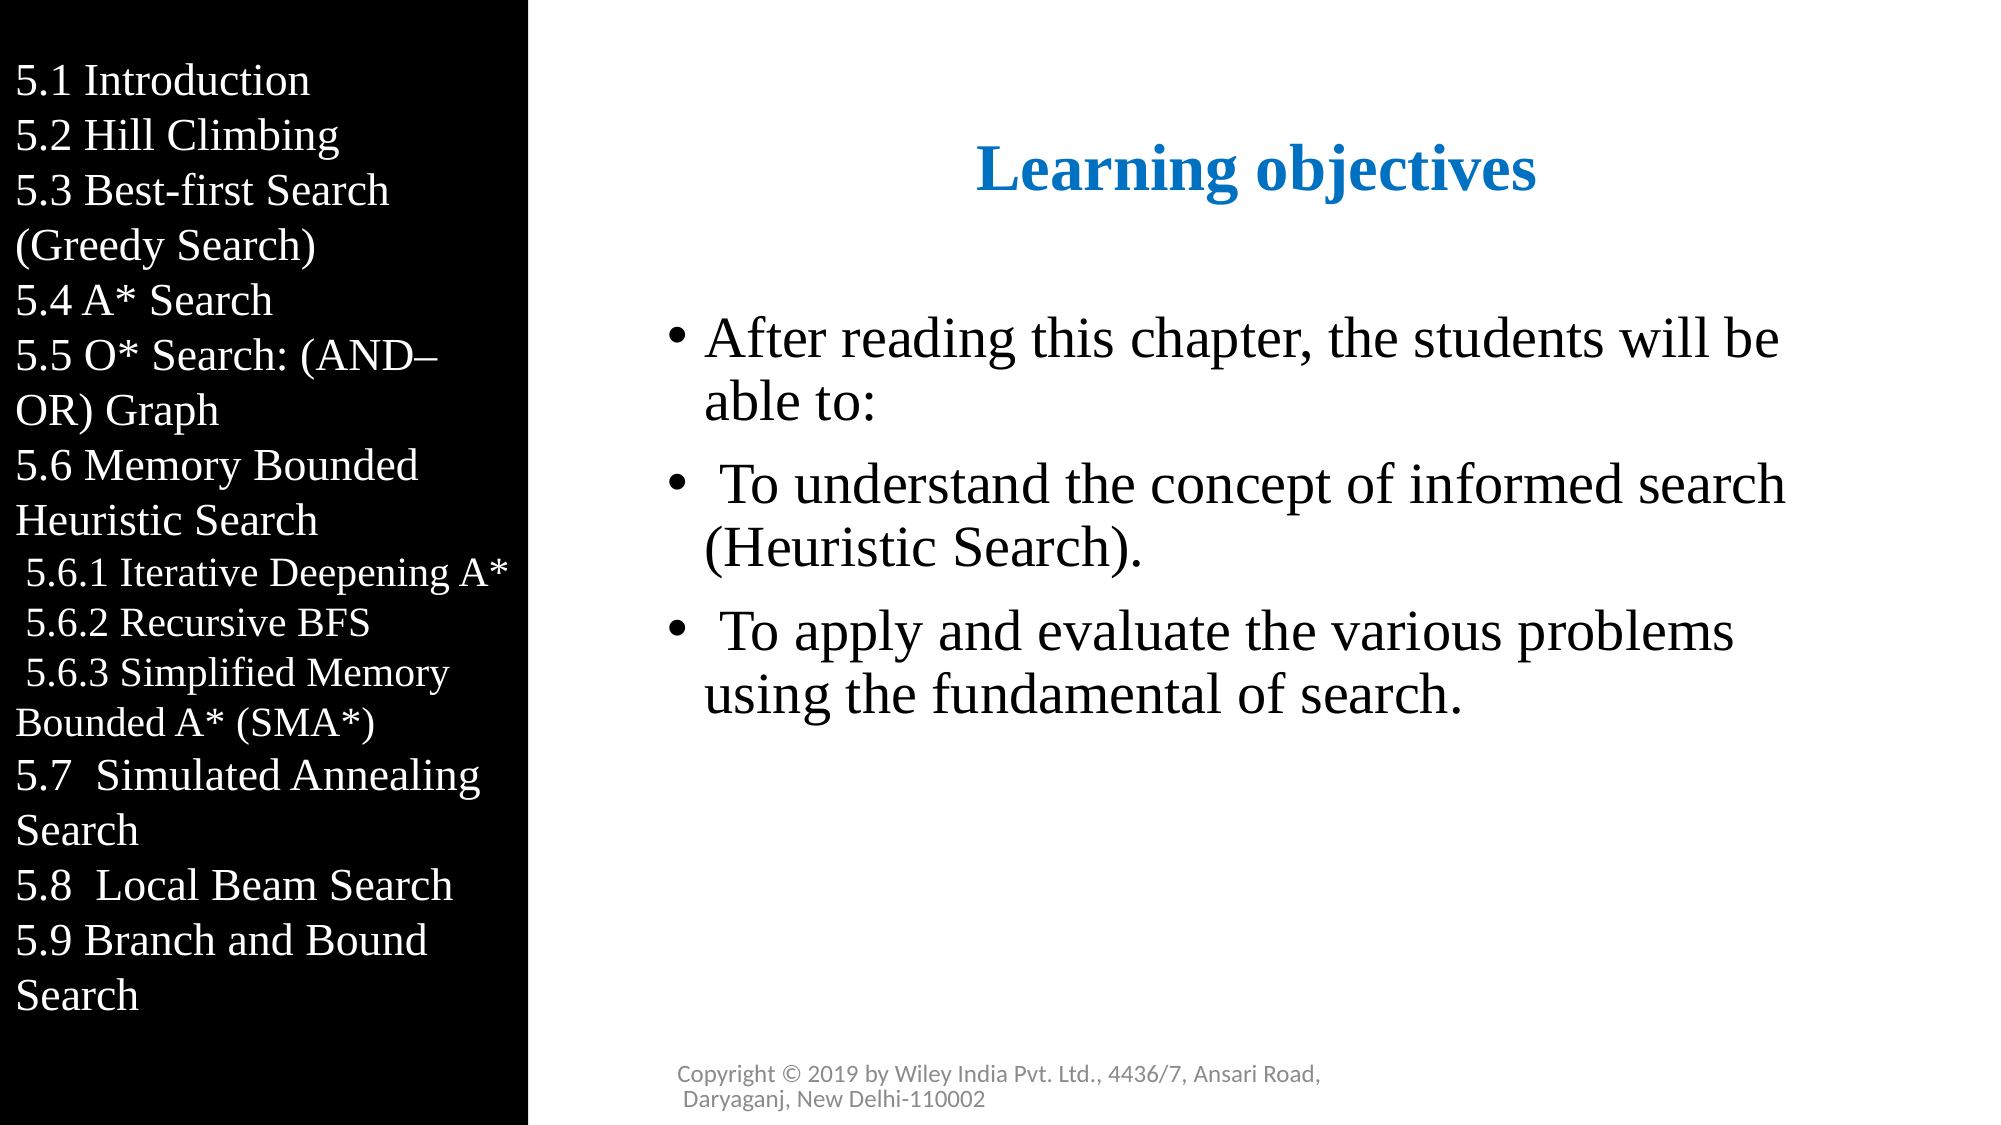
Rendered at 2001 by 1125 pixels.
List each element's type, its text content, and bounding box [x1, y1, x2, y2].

footer Copyright © 2019 by Wiley India Pvt. Ltd., 4436/7, Ansari Road, Daryaganj, New Delhi-110002 [662, 1042, 1338, 1103]
list After reading this chapter, the students will be able to: To understand the concept of informed search (Heuristic Search). To apply and evaluate the various problems using the fundamental of search. [652, 299, 1863, 1014]
text_box 5.1 Introduction 5.2 Hill Climbing 5.3 Best-first Search (Greedy Search) 5.4 A* Search 5.5 O* Search: (AND–OR) Graph 5.6 Memory Bounded Heuristic Search 5.6.1 Iterative Deepening A* 5.6.2 Recursive BFS 5.6.3 Simplified Memory Bounded A* (SMA*) 5.7 Simulated Annealing Search 5.8 Local Beam Search 5.9 Branch and Bound Search [0, 0, 529, 1125]
title Learning objectives [652, 59, 1863, 278]
